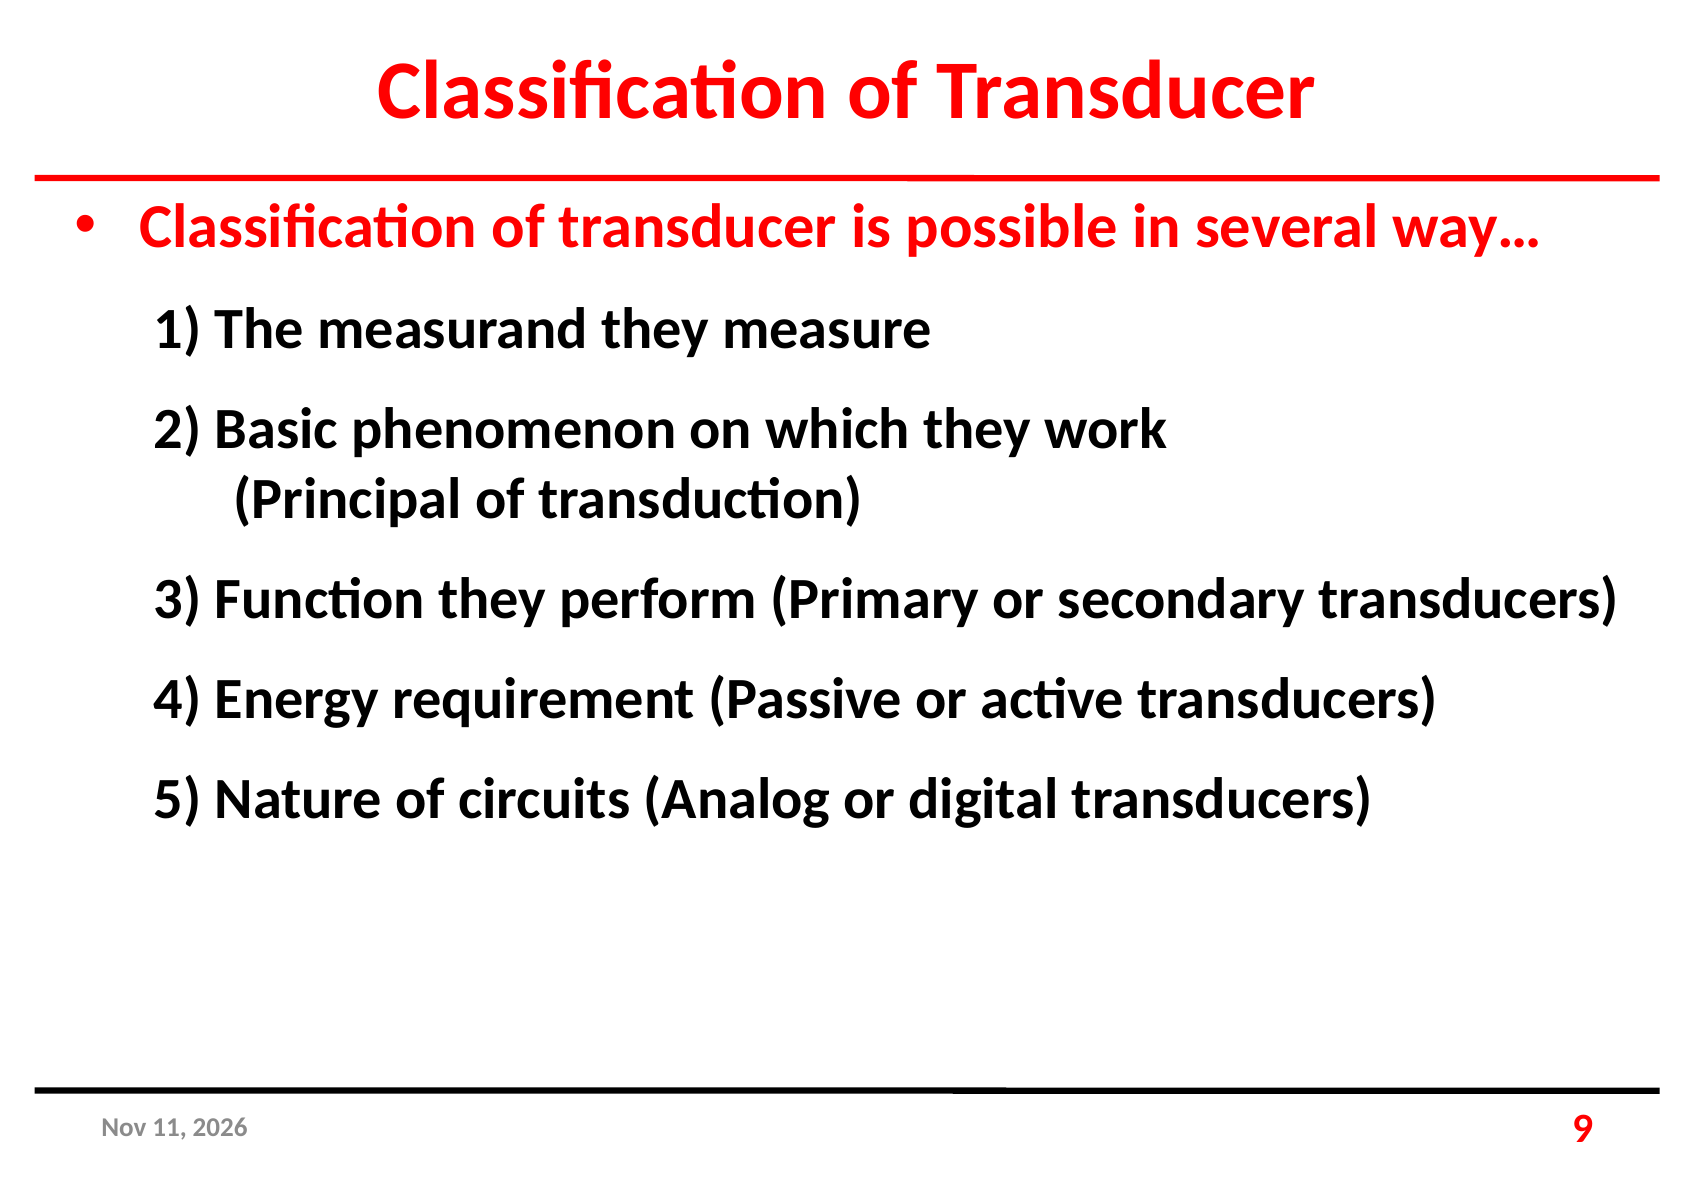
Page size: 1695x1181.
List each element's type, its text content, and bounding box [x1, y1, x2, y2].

text_box Classification of transducer is possible in several way… 1) The measurand they measure 2) Basic phenomenon on which they work (Principal of transduction) 3) Function they perform (Primary or secondary transducers) 4) Energy requirement (Passive or active transducers) 5) Nature of circuits (Analog or digital transducers) [59, 190, 1648, 913]
slide_number 9 [1214, 1102, 1610, 1158]
text_box Classification of Transducer [33, 26, 1662, 145]
slide_number 25-Apr-19 [84, 1102, 481, 1158]
